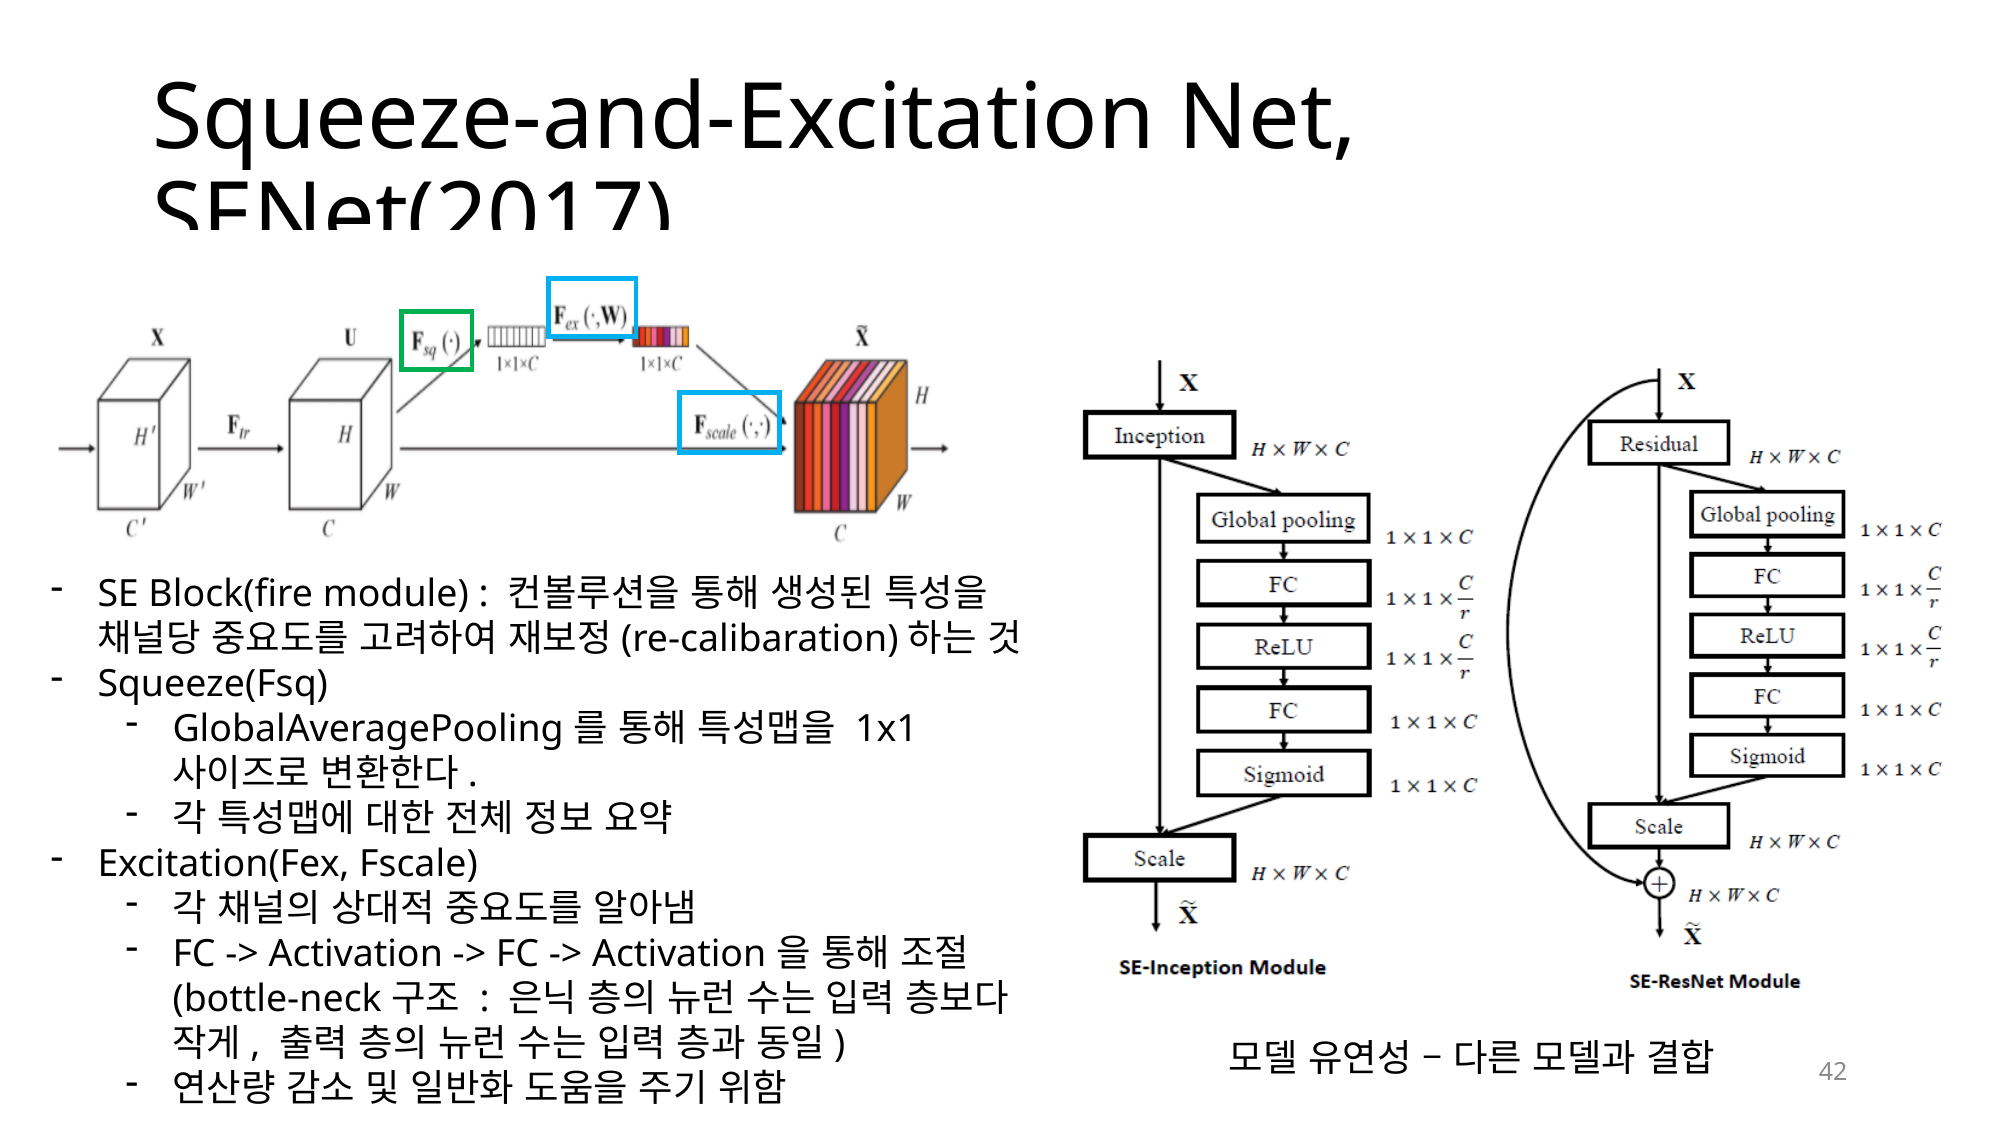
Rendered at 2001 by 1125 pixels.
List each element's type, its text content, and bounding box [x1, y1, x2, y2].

text_box SE Block(fire module) : 컨볼루션을 통해 생성된 특성을 채널당 중요도를 고려하여 재보정(re-calibaration)하는 것 Squeeze(Fsq) GlobalAveragePooling를 통해 특성맵을 1x1 사이즈로 변환한다. 각 특성맵에 대한 전체 정보 요약 Excitation(Fex, Fscale) 각 채널의 상대적 중요도를 알아냄 FC -> Activation -> FC -> Activation을 통해 조절(bottle-neck구조 : 은닉 층의 뉴런 수는 입력 층보다 작게, 출력 층의 뉴런 수는 입력 층과 동일) 연산량 감소 및 일반화 도움을 주기 위함 [35, 561, 1079, 1117]
title Squeeze-and-Excitation Net, SENet(2017) [137, 59, 1863, 278]
picture [1048, 354, 1964, 999]
picture [35, 230, 980, 570]
text_box 모델 유연성 – 다른 모델과 결합 [1214, 1026, 1797, 1087]
slide_number 42 [1412, 1042, 1863, 1103]
